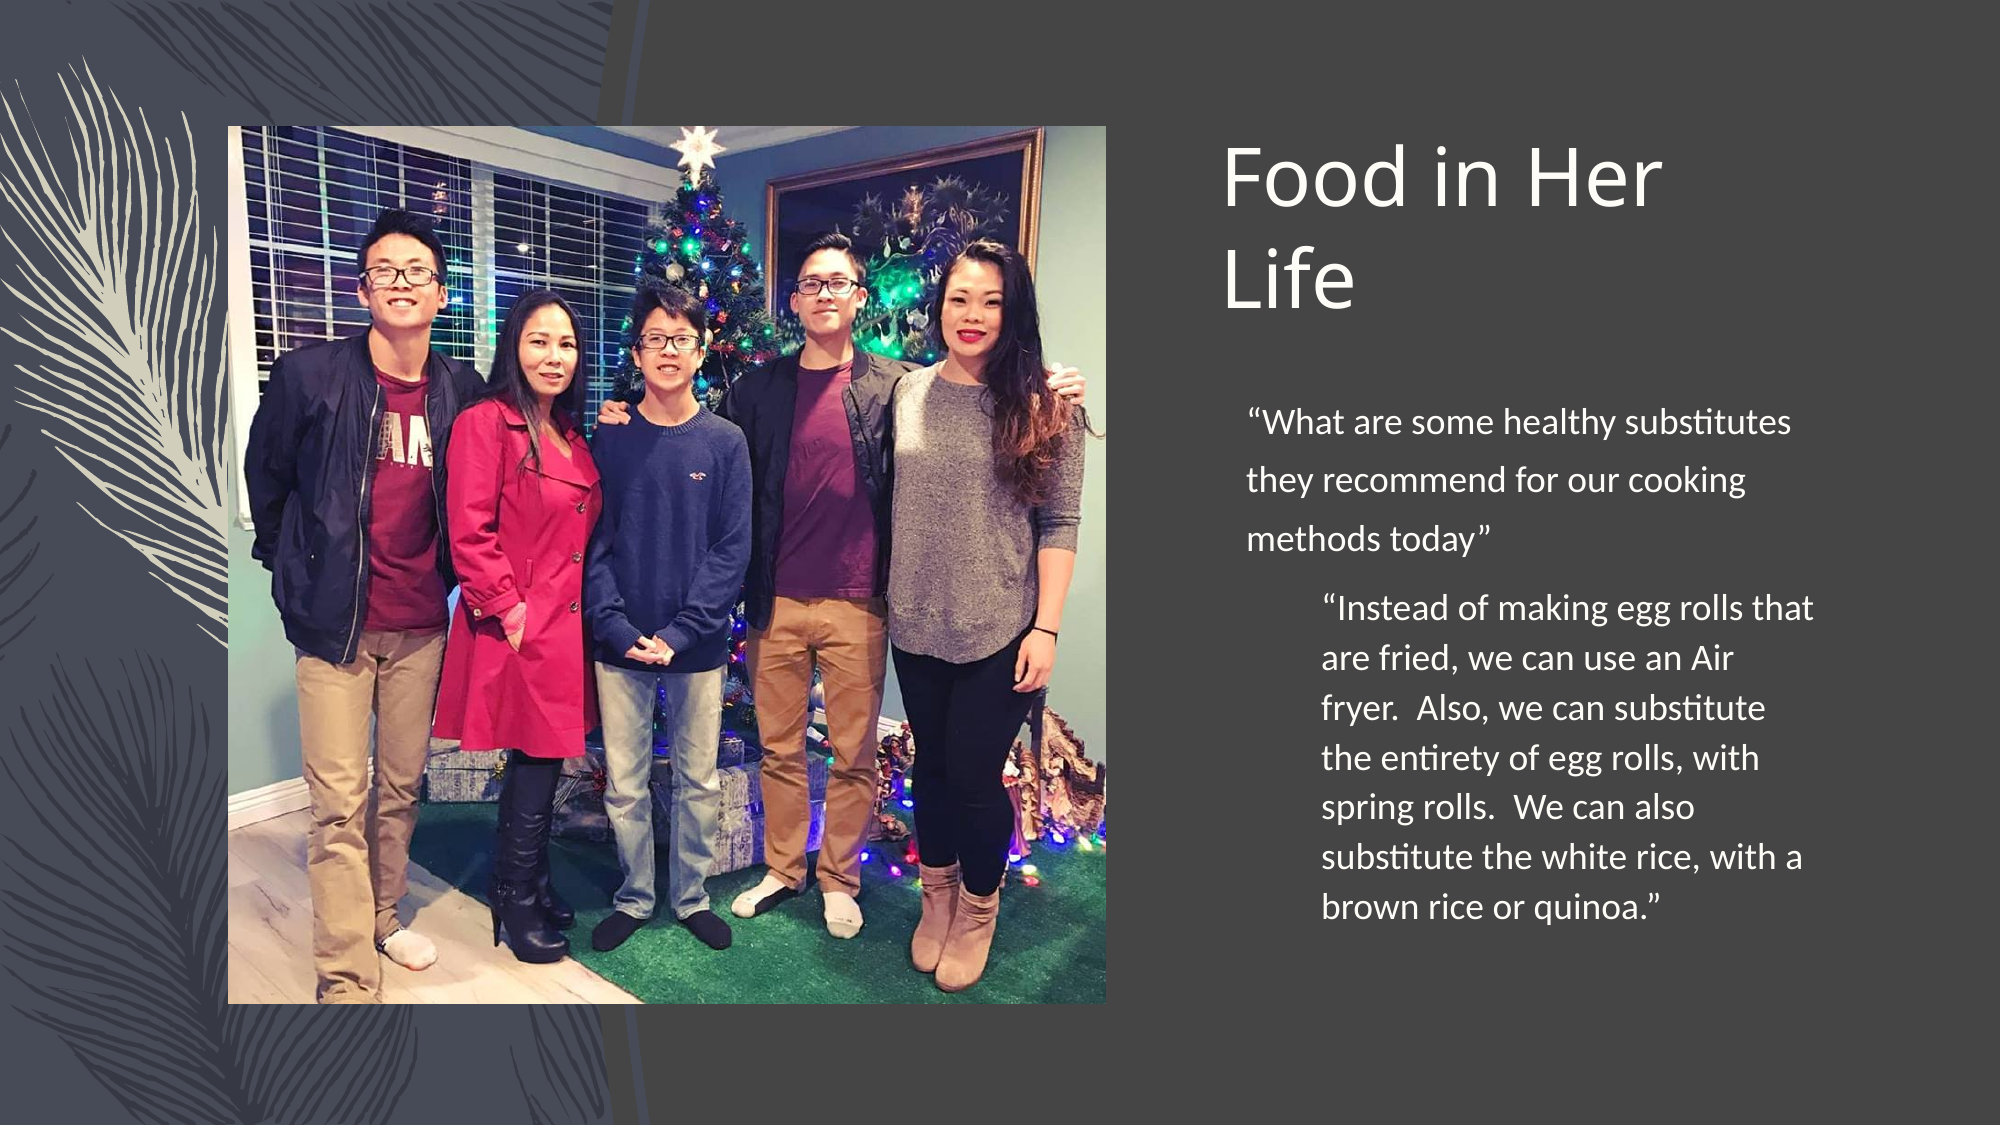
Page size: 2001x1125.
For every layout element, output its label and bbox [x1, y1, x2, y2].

text_box [1200, 76, 2000, 1049]
text_box [0, 0, 2000, 1125]
picture [227, 126, 1107, 1005]
